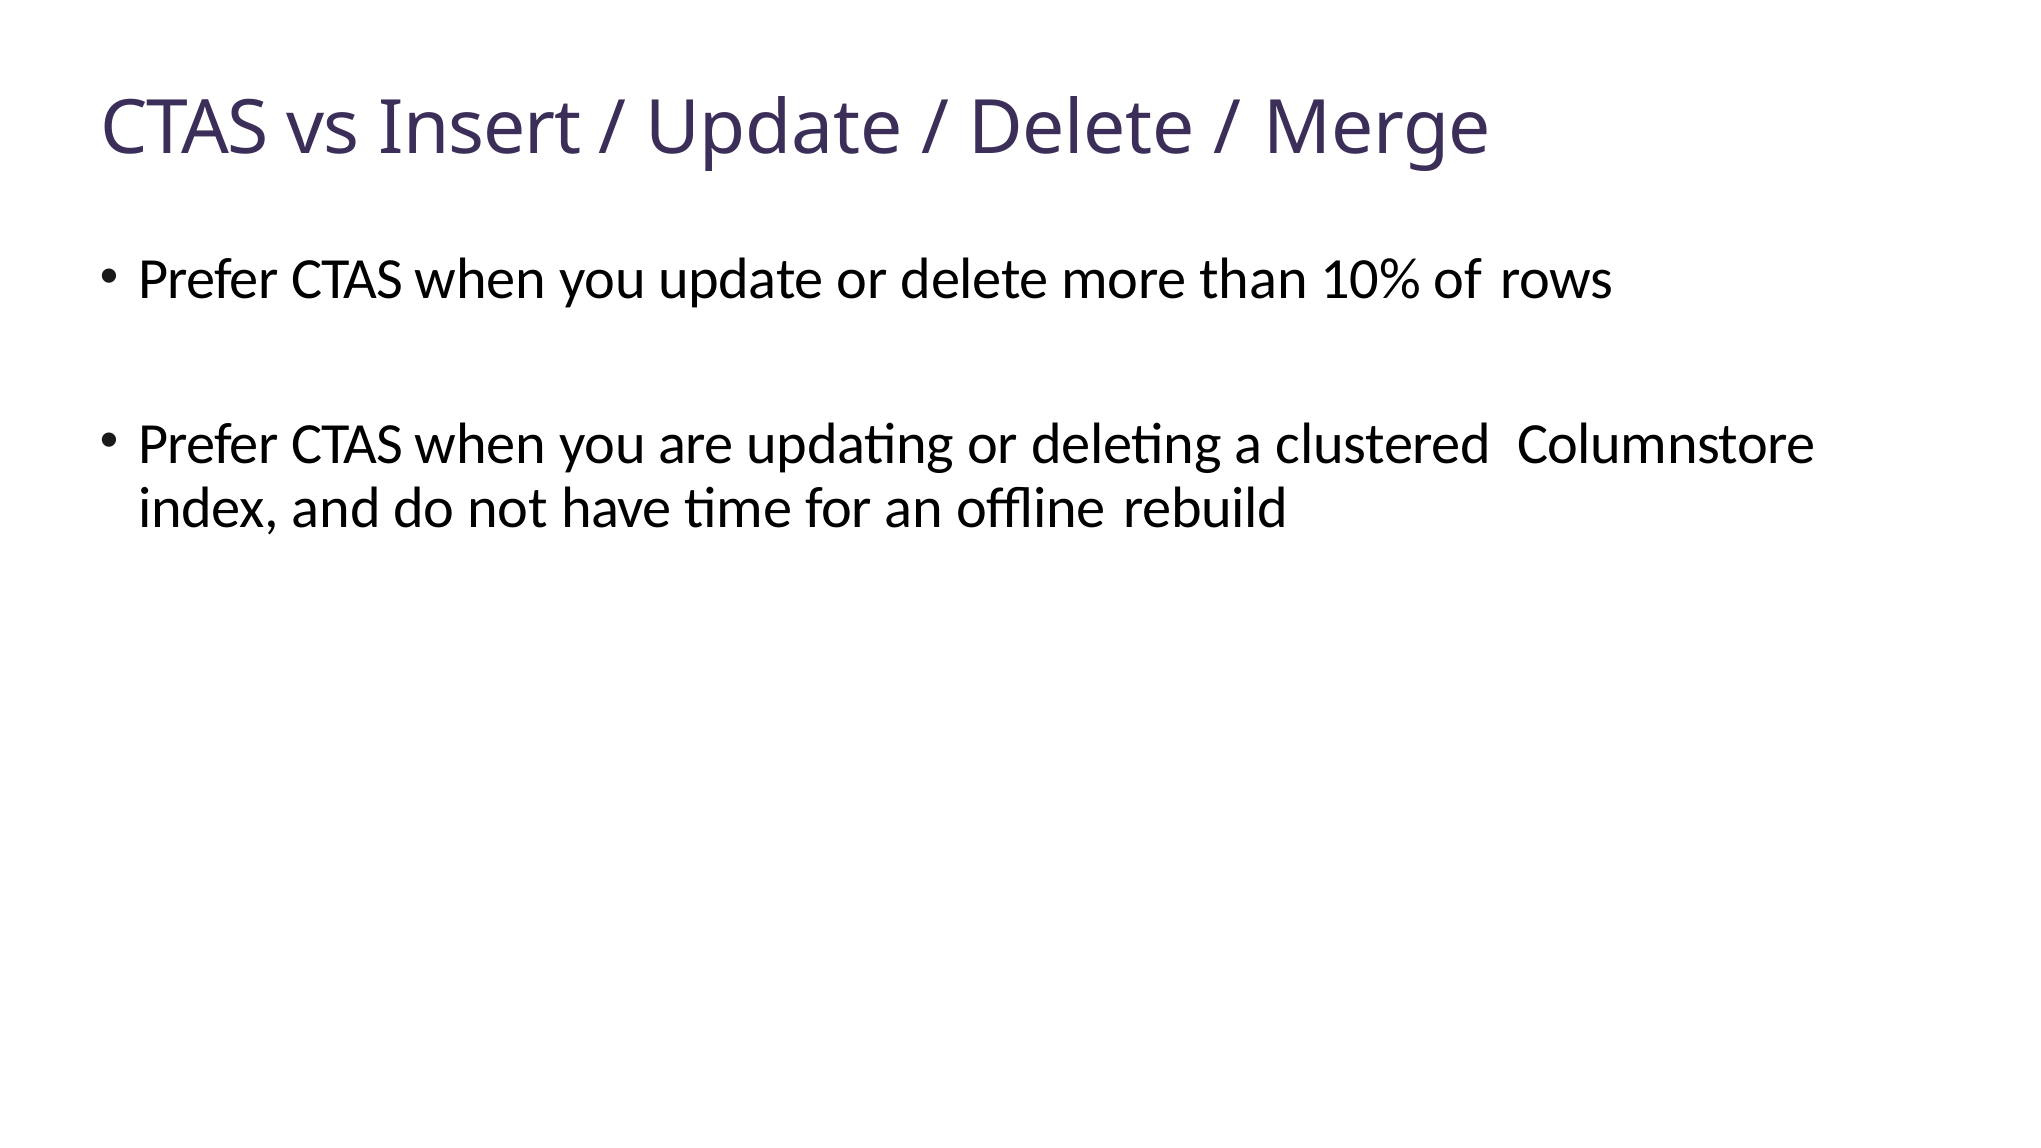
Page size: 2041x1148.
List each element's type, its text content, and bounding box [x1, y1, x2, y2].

title CTAS vs Insert / Update / Delete / Merge [98, 76, 1943, 271]
list Prefer CTAS when you update or delete more than 10% of rows Prefer CTAS when you are updating or deleting a clustered Columnstore index, and do not have time for an offline rebuild [97, 240, 1942, 635]
